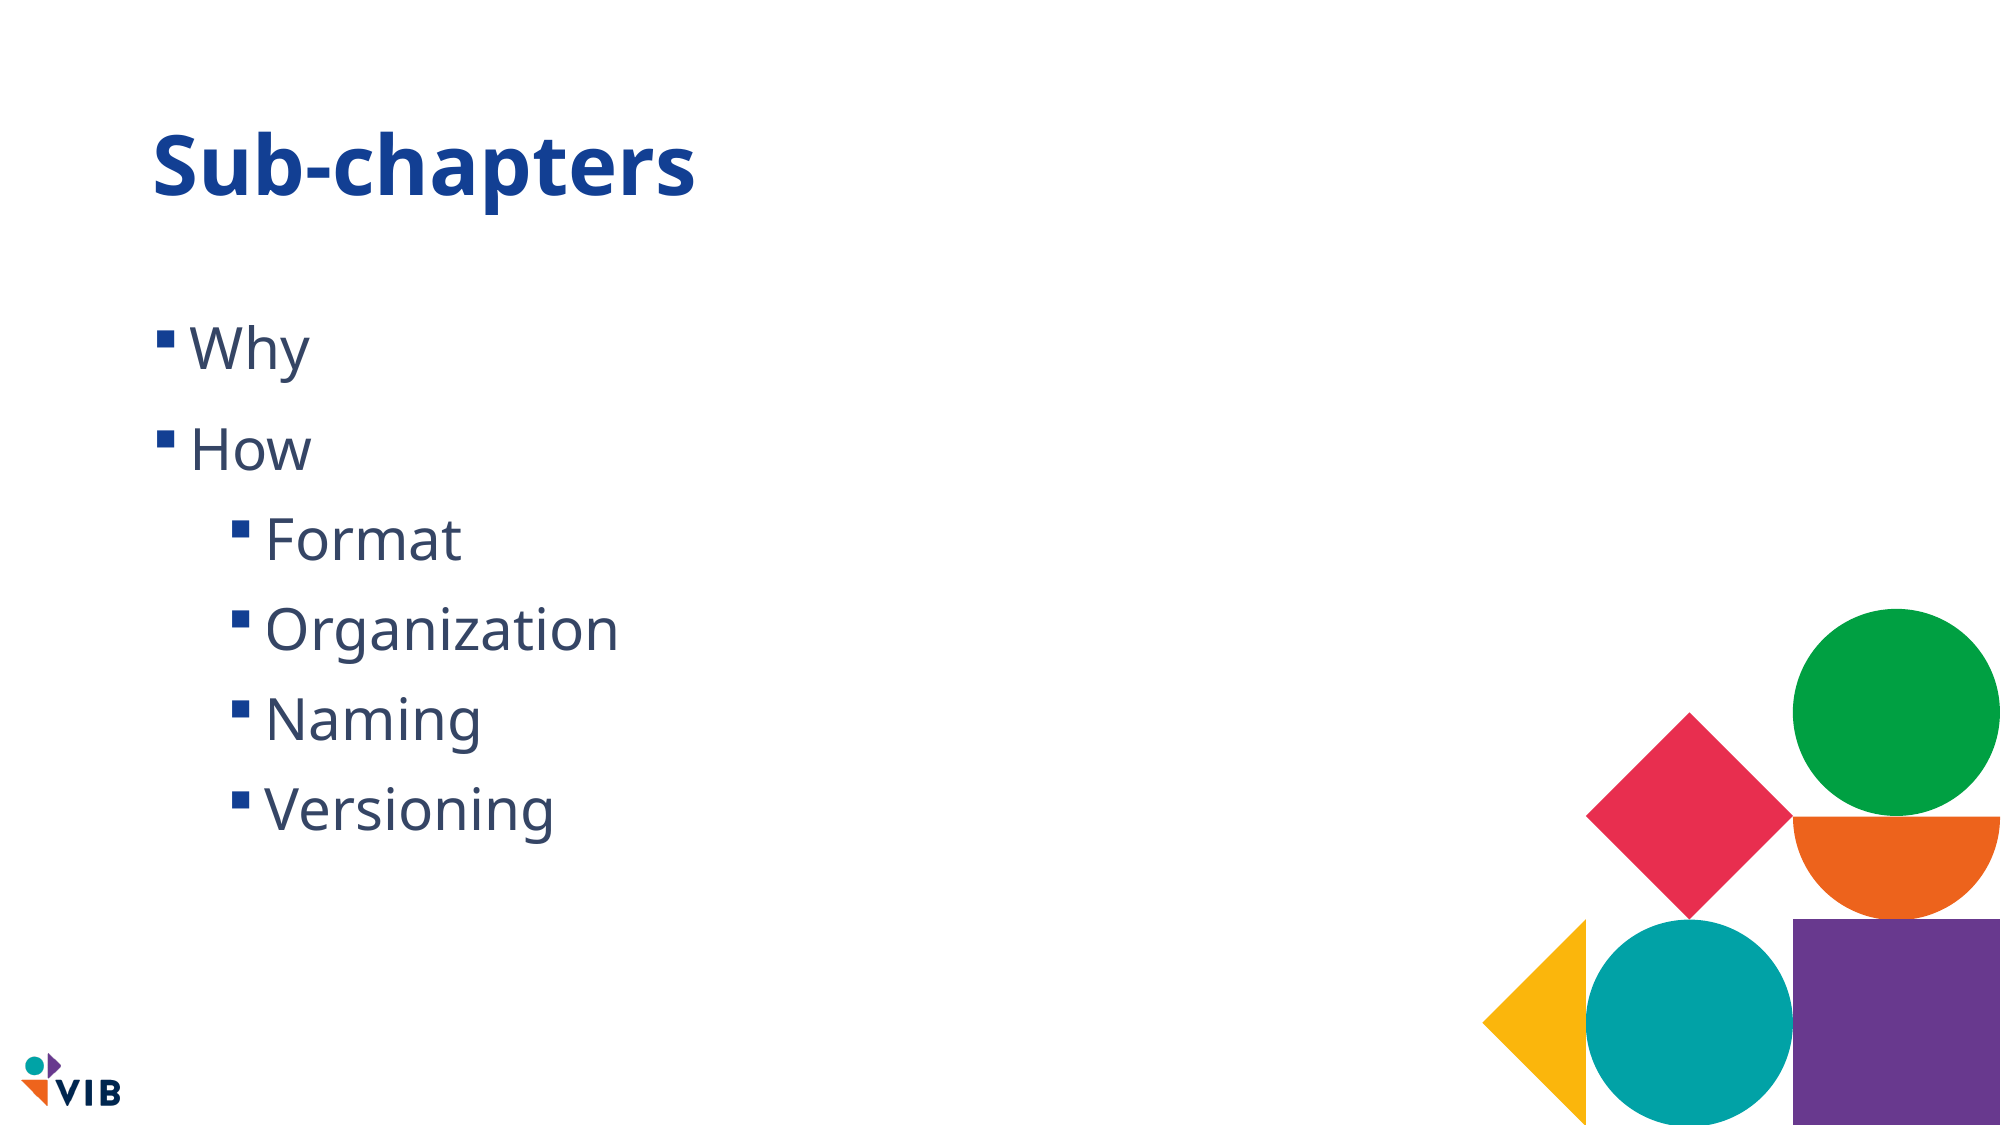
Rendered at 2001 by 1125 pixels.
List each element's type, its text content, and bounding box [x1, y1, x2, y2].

list Why How Format Organization Naming Versioning [137, 294, 1863, 1066]
title Sub-chapters [137, 59, 1863, 278]
picture [21, 1053, 120, 1106]
